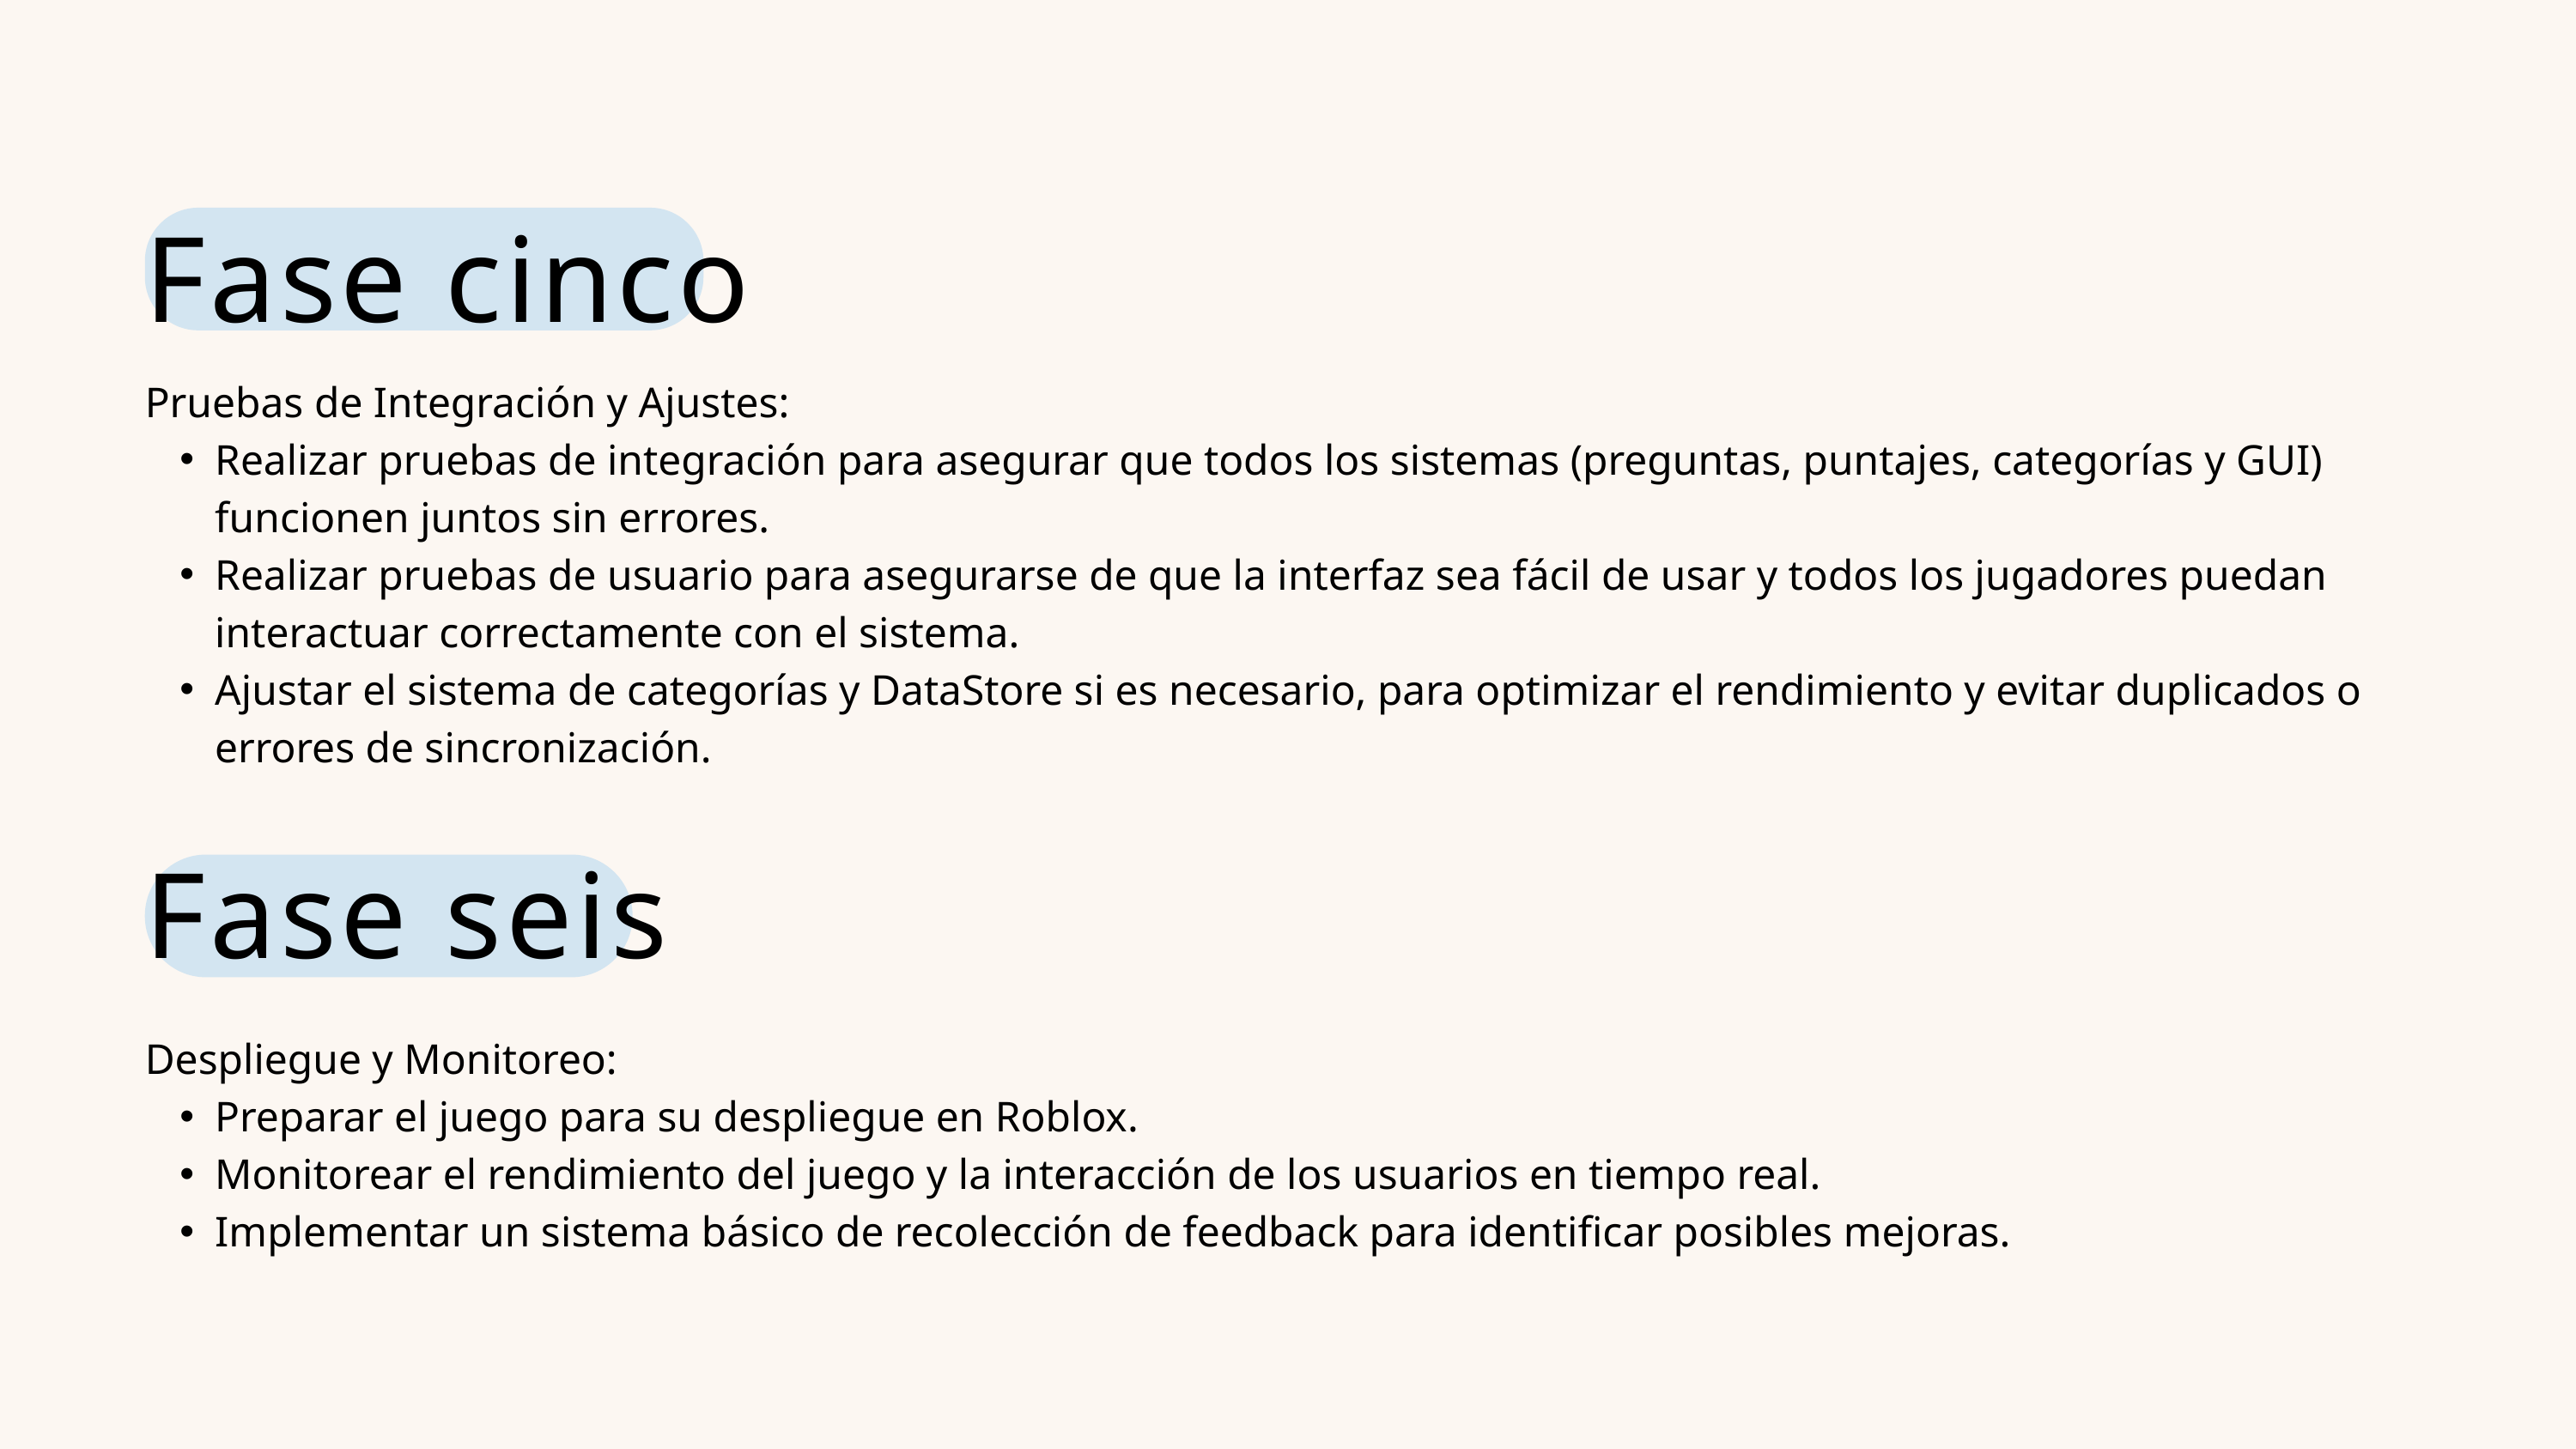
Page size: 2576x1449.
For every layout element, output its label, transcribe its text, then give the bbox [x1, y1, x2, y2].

text_box Fase cinco [144, 180, 923, 347]
text_box Fase seis [144, 816, 923, 983]
text_box Pruebas de Integración y Ajustes: Realizar pruebas de integración para asegurar que todos los sistemas (preguntas, puntajes, categorías y GUI) funcionen juntos sin errores. Realizar pruebas de usuario para asegurarse de que la interfaz sea fácil de usar y todos los jugadores puedan interactuar correctamente con el sistema. Ajustar el sistema de categorías y DataStore si es necesario, para optimizar el rendimiento y evitar duplicados o errores de sincronización. [144, 367, 2432, 772]
text_box Despliegue y Monitoreo: Preparar el juego para su despliegue en Roblox. Monitorear el rendimiento del juego y la interacción de los usuarios en tiempo real. Implementar un sistema básico de recolección de feedback para identificar posibles mejoras. [144, 1025, 2432, 1256]
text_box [144, 854, 633, 978]
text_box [144, 207, 704, 331]
